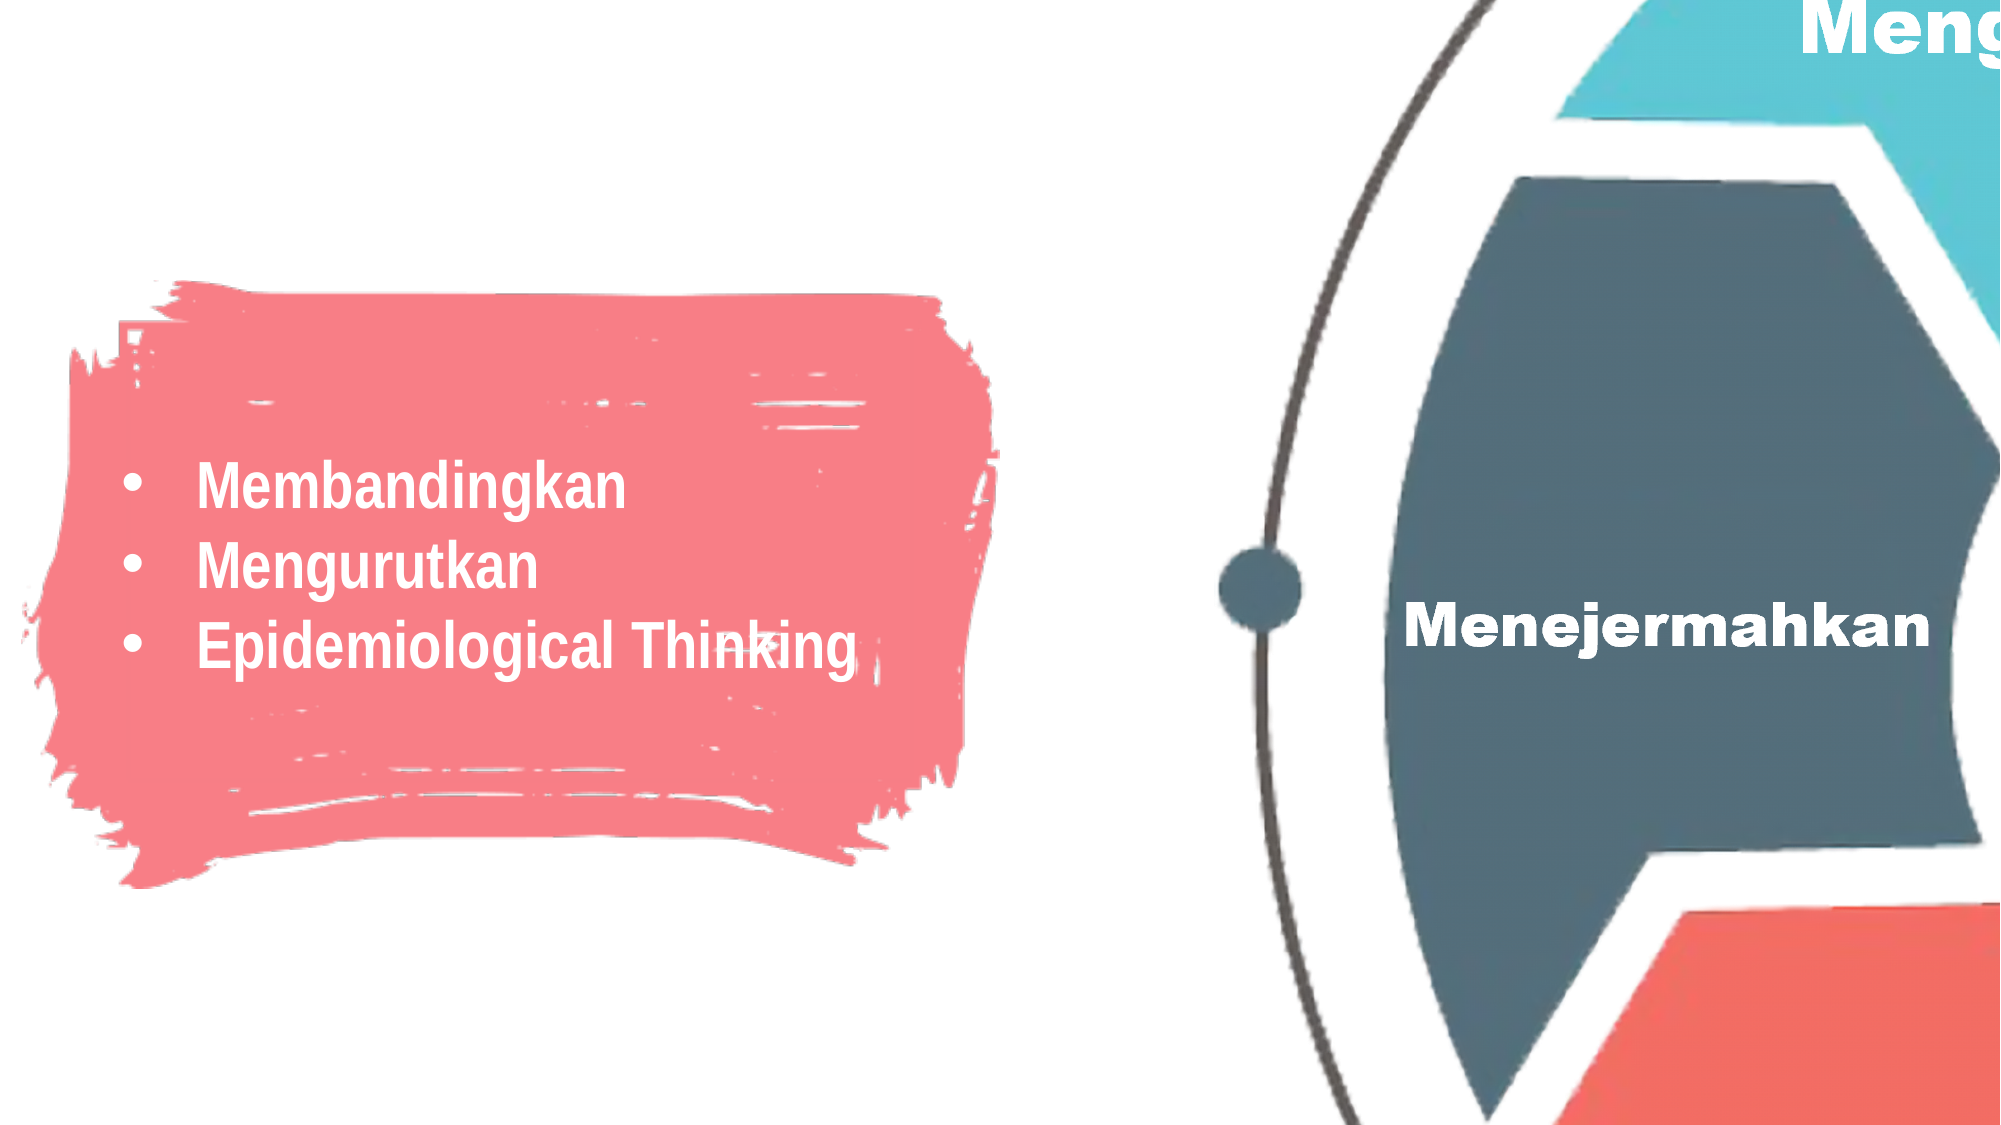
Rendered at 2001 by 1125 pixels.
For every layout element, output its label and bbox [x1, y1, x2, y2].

picture [1214, 0, 2000, 1125]
picture [21, 280, 1000, 889]
